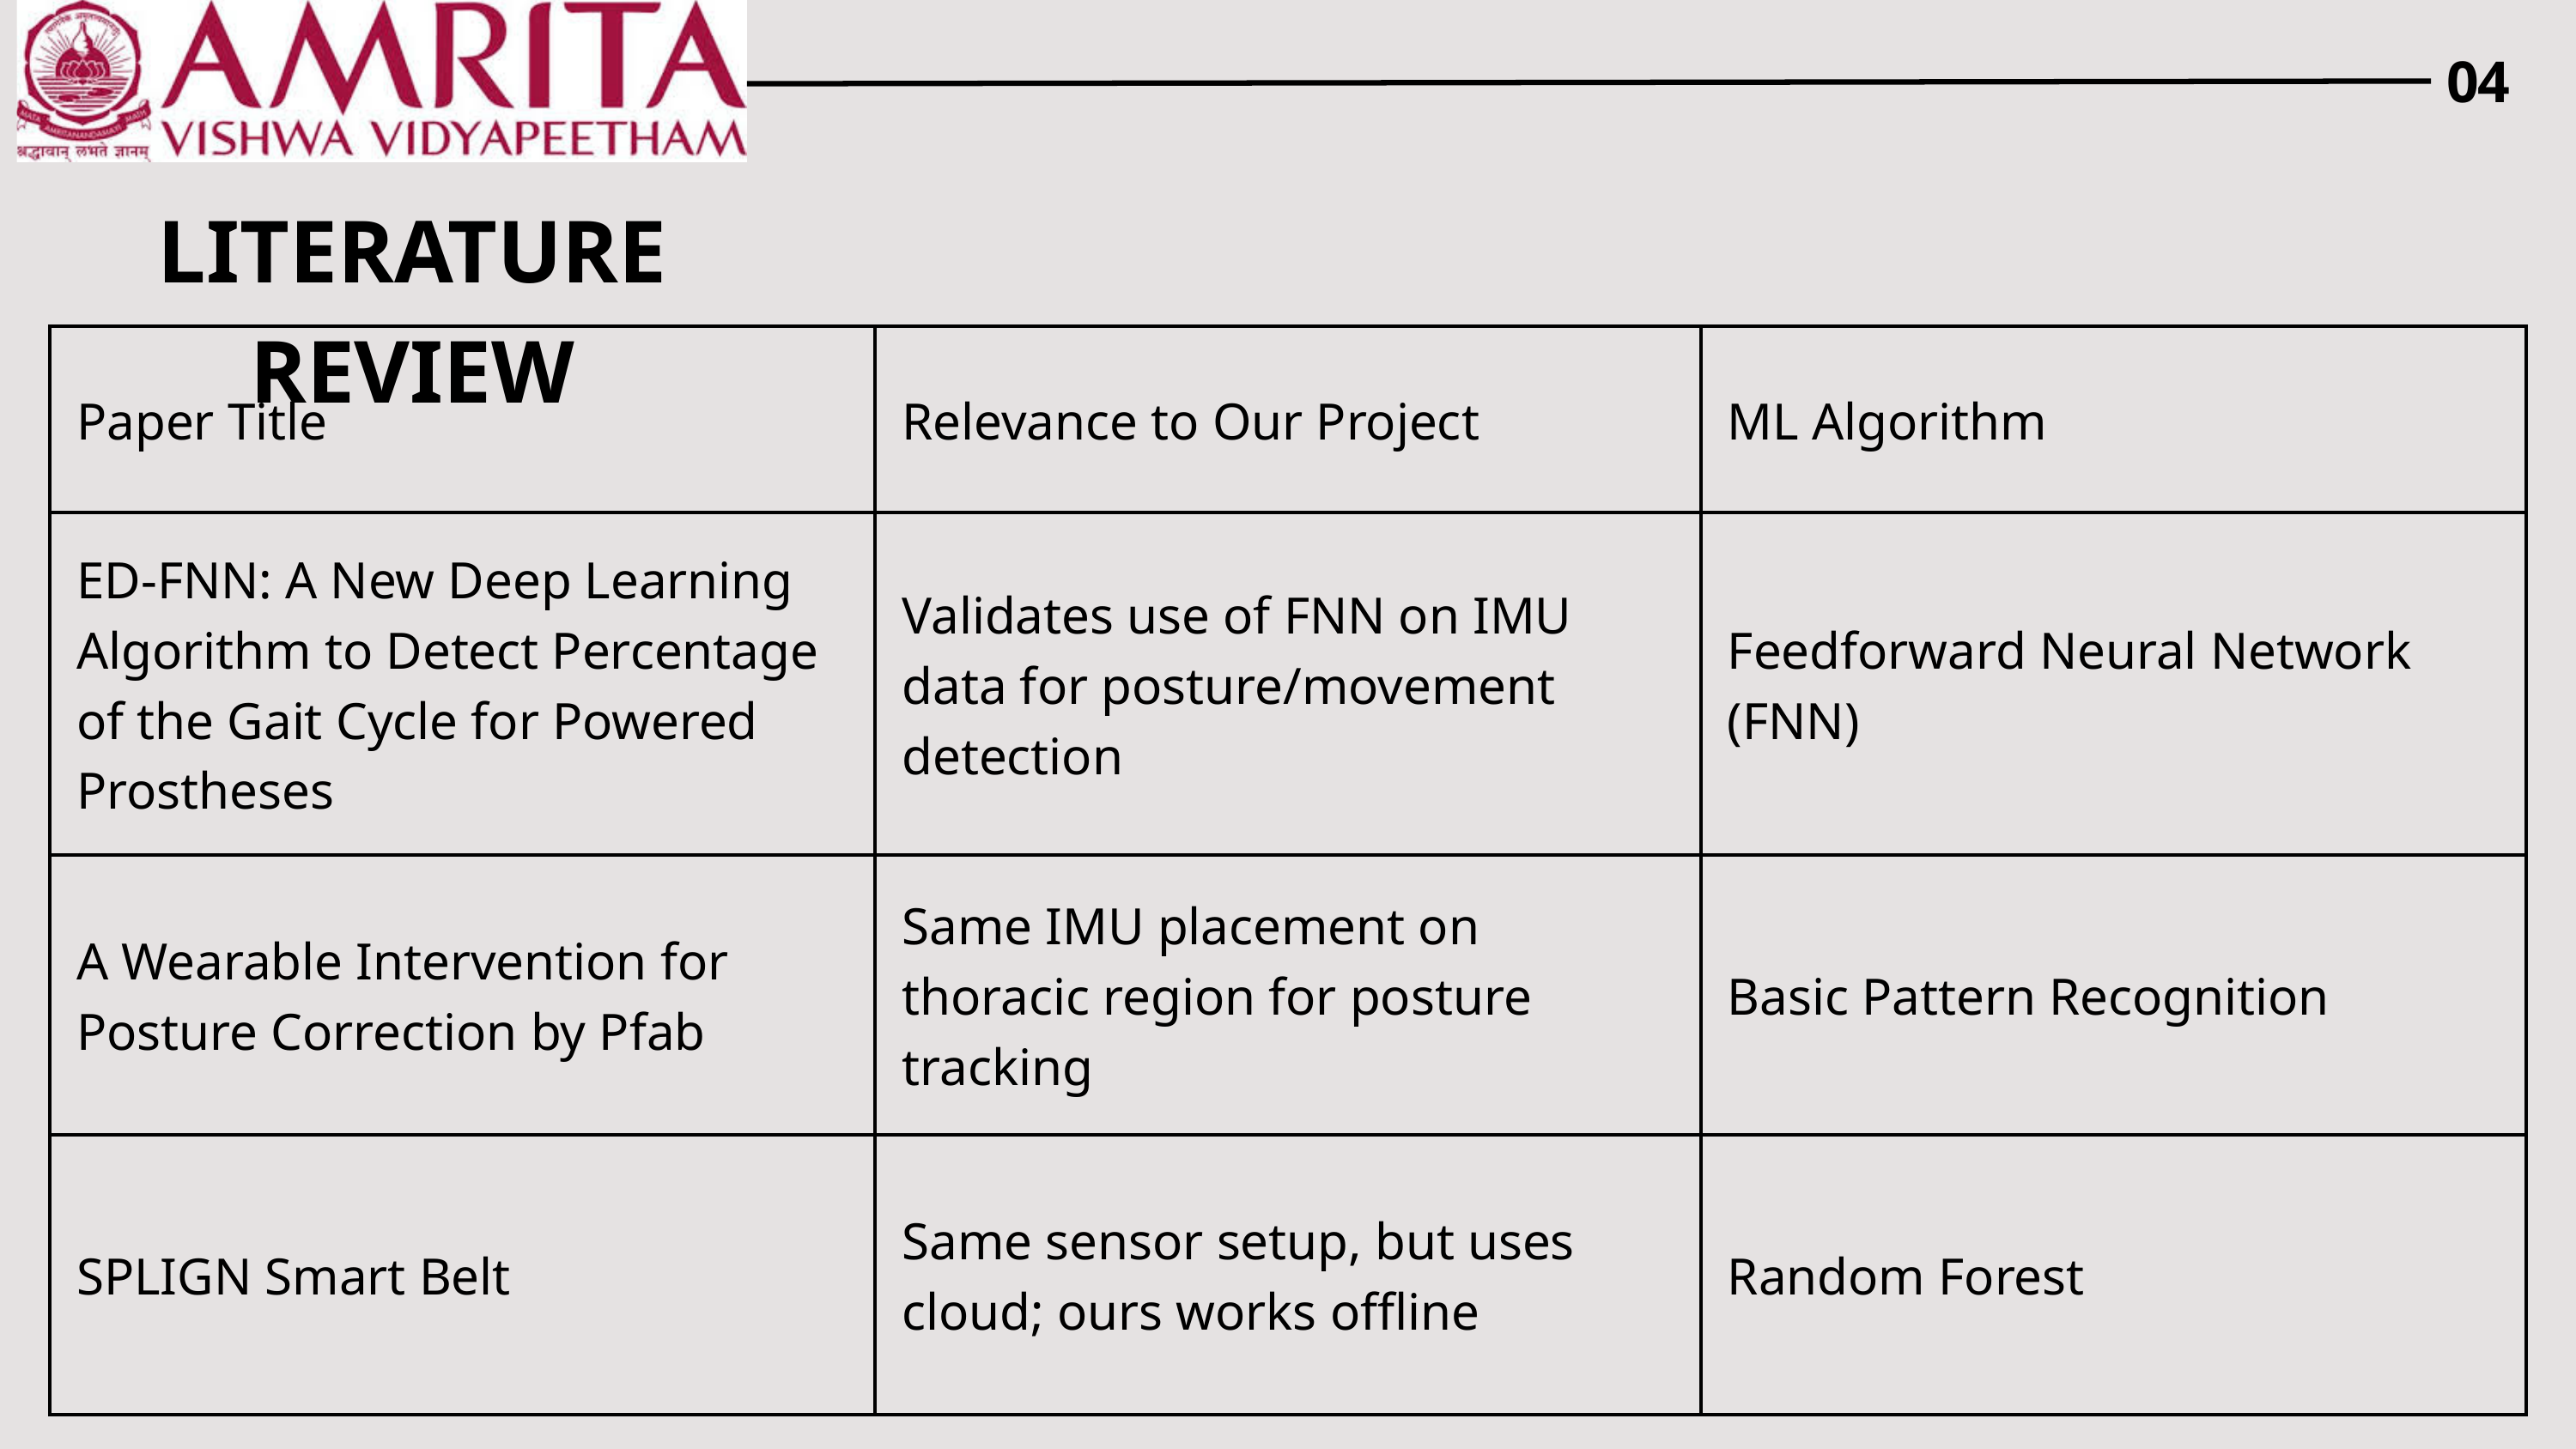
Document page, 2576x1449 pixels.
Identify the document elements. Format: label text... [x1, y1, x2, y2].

table_cell A Wearable Intervention for Posture Correction by Pfab [52, 857, 873, 1133]
table_header Paper Title [52, 328, 873, 511]
text_box LITERATURE REVIEW [0, 179, 825, 421]
table_cell Feedforward Neural Network (FNN) [1703, 514, 2524, 853]
text_box 04 [2431, 51, 2526, 114]
table_cell Random Forest [1703, 1137, 2524, 1413]
table_cell ED-FNN: A New Deep Learning Algorithm to Detect Percentage of the Gait Cycle for Powered Prostheses [52, 514, 873, 853]
table_header Relevance to Our Project [877, 328, 1699, 511]
table_header ML Algorithm [1703, 328, 2524, 511]
table_cell Basic Pattern Recognition [1703, 857, 2524, 1133]
table_cell Same sensor setup, but uses cloud; ours works offline [877, 1137, 1699, 1413]
table_cell SPLIGN Smart Belt [52, 1137, 873, 1413]
table_cell Same IMU placement on thoracic region for posture tracking [877, 857, 1699, 1133]
text_box [16, 0, 747, 162]
table_cell Validates use of FNN on IMU data for posture/movement detection [877, 514, 1699, 853]
